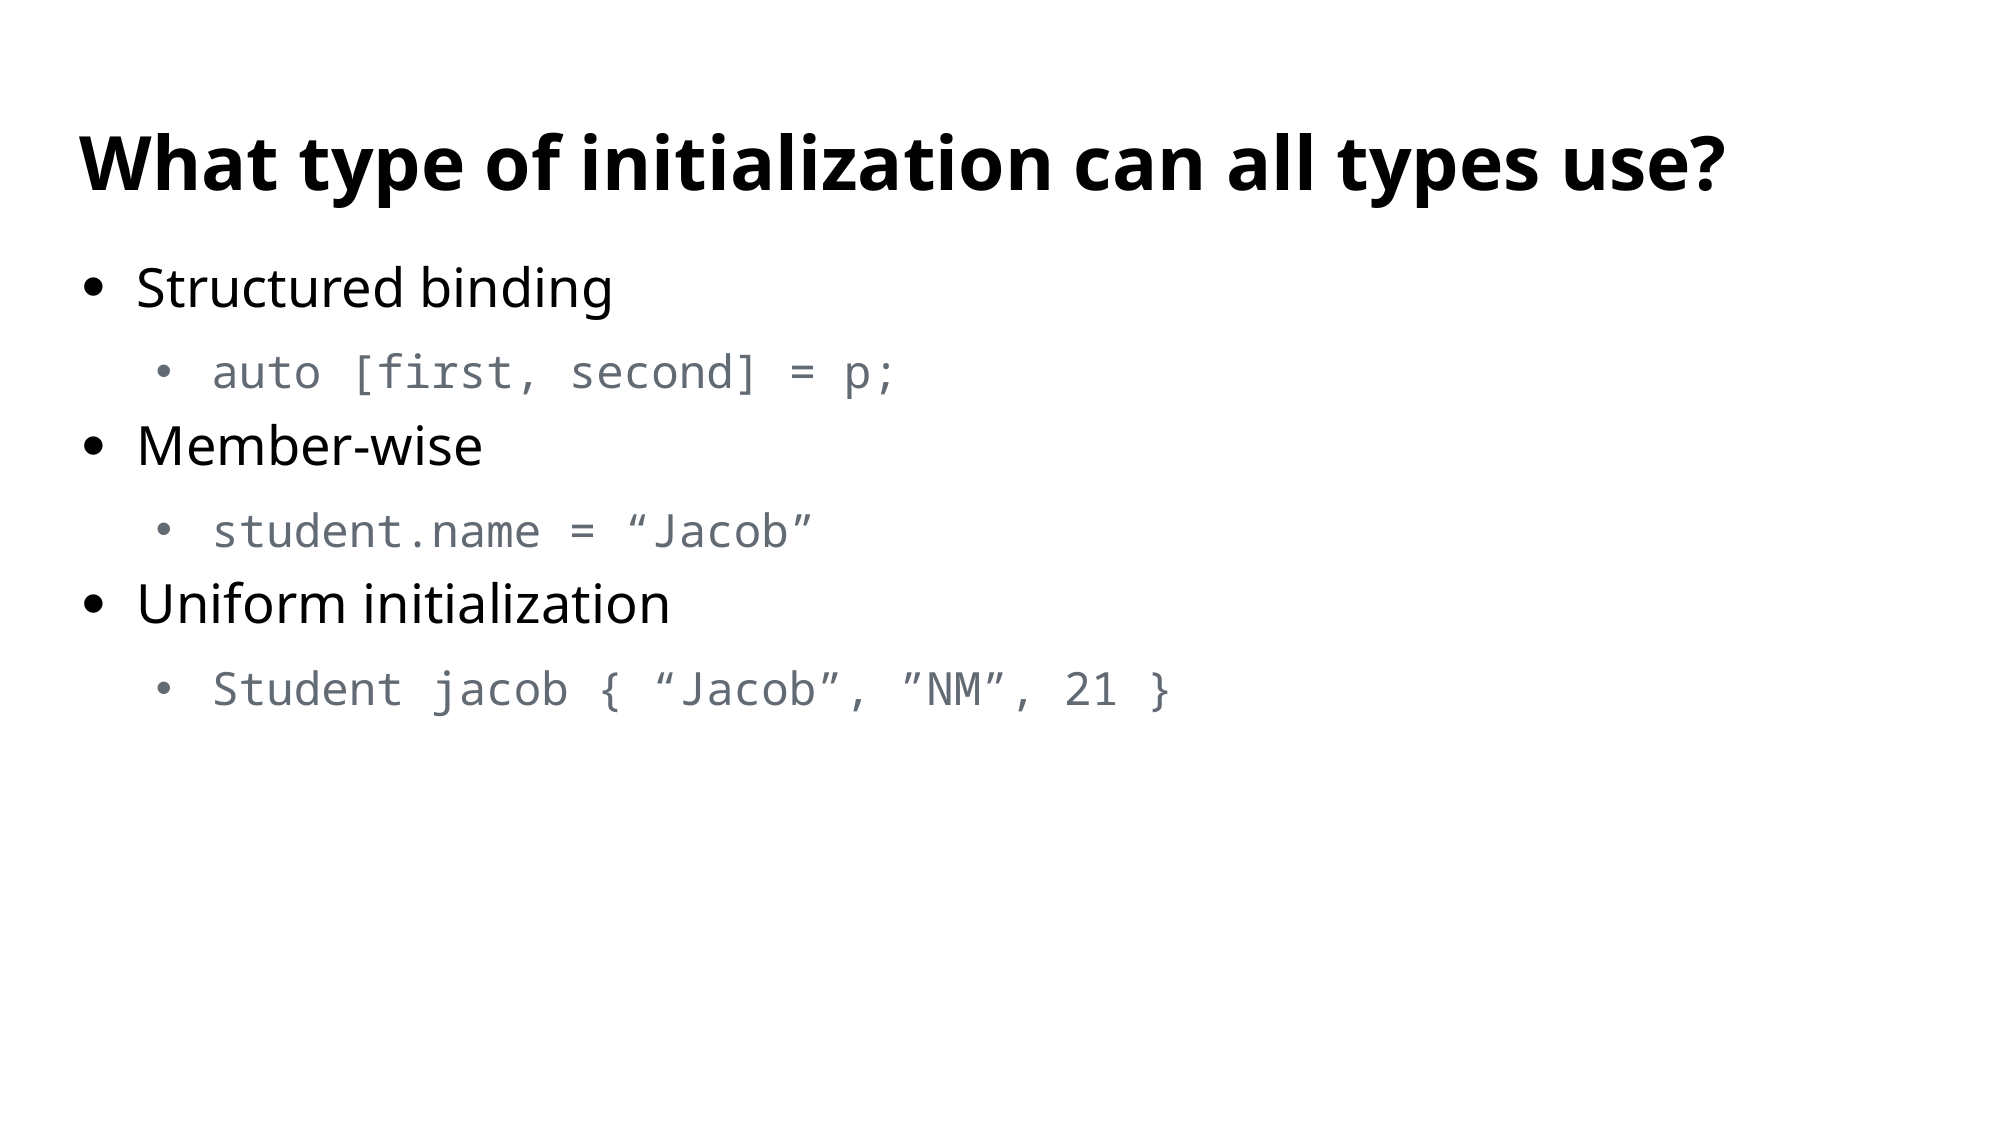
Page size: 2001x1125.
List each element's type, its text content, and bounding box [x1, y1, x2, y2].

title What type of initialization can all types use? [64, 103, 1936, 230]
list Structured binding auto [first, second] = p; Member-wise student.name = “Jacob” Uniform initialization Student jacob { “Jacob”, ”NM”, 21 } [64, 252, 1936, 1038]
